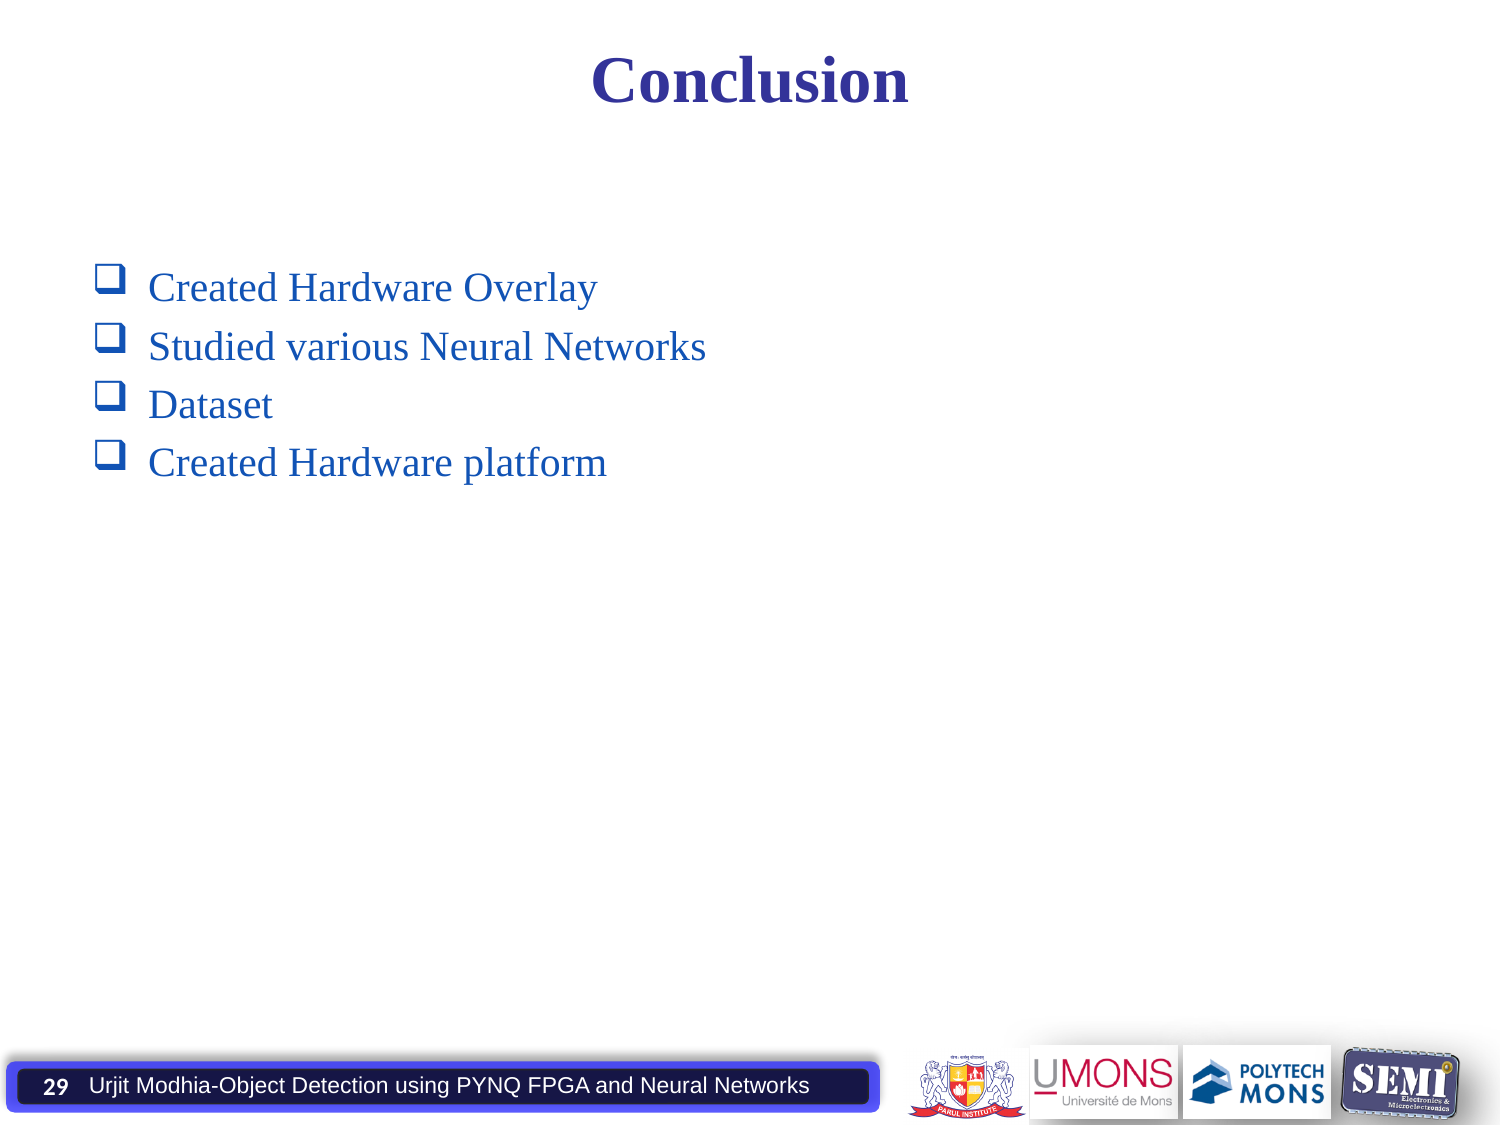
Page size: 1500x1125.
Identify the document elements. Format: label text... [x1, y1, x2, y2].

picture [903, 1048, 1029, 1125]
picture [1183, 1045, 1331, 1119]
list Created Hardware Overlay Studied various Neural Networks Dataset Created Hardware platform [76, 252, 1428, 996]
picture [1030, 1045, 1178, 1119]
title Conclusion [74, 27, 1426, 216]
picture [1340, 1046, 1461, 1120]
